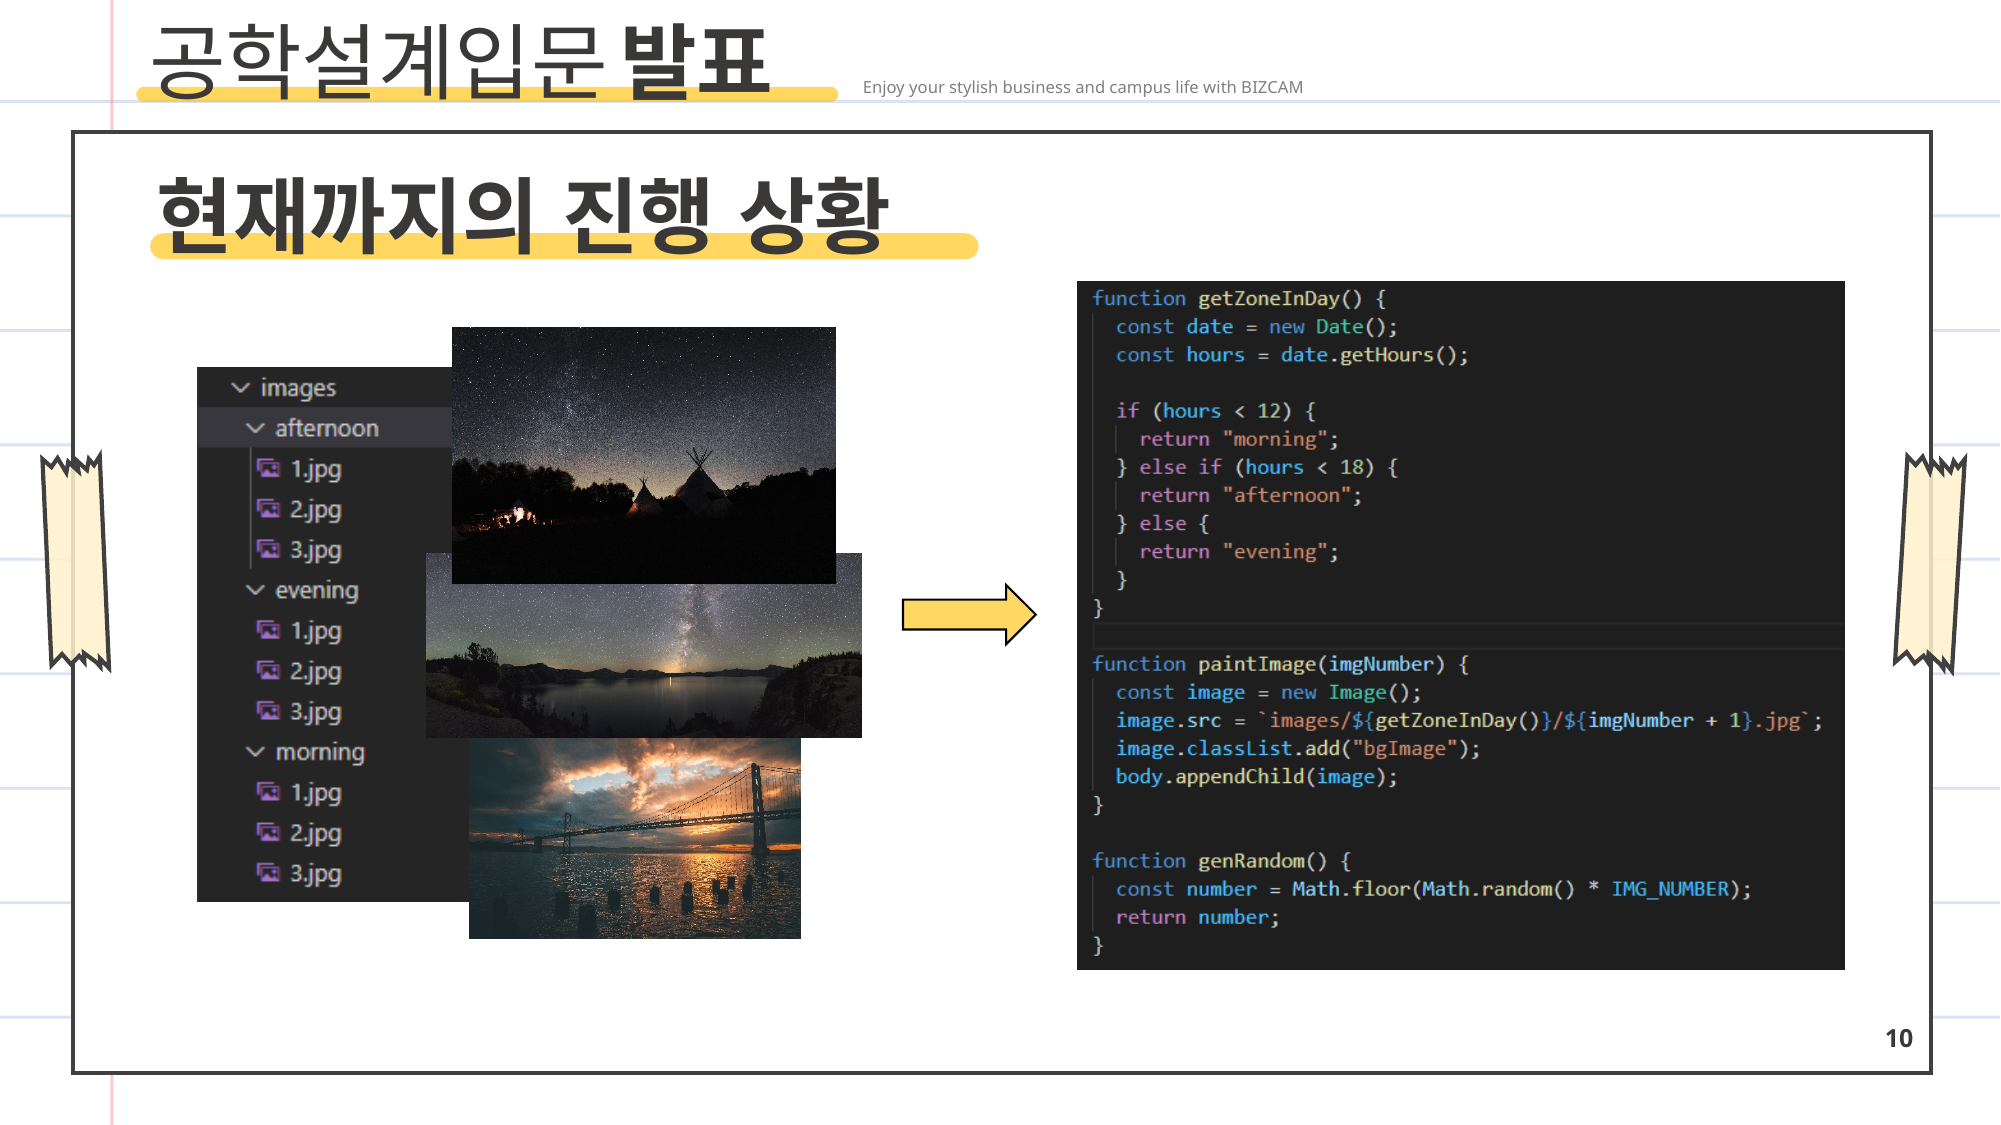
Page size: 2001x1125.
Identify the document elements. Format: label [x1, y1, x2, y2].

picture [197, 327, 862, 939]
picture [1077, 281, 1845, 970]
text_box [0, 0, 2000, 1125]
